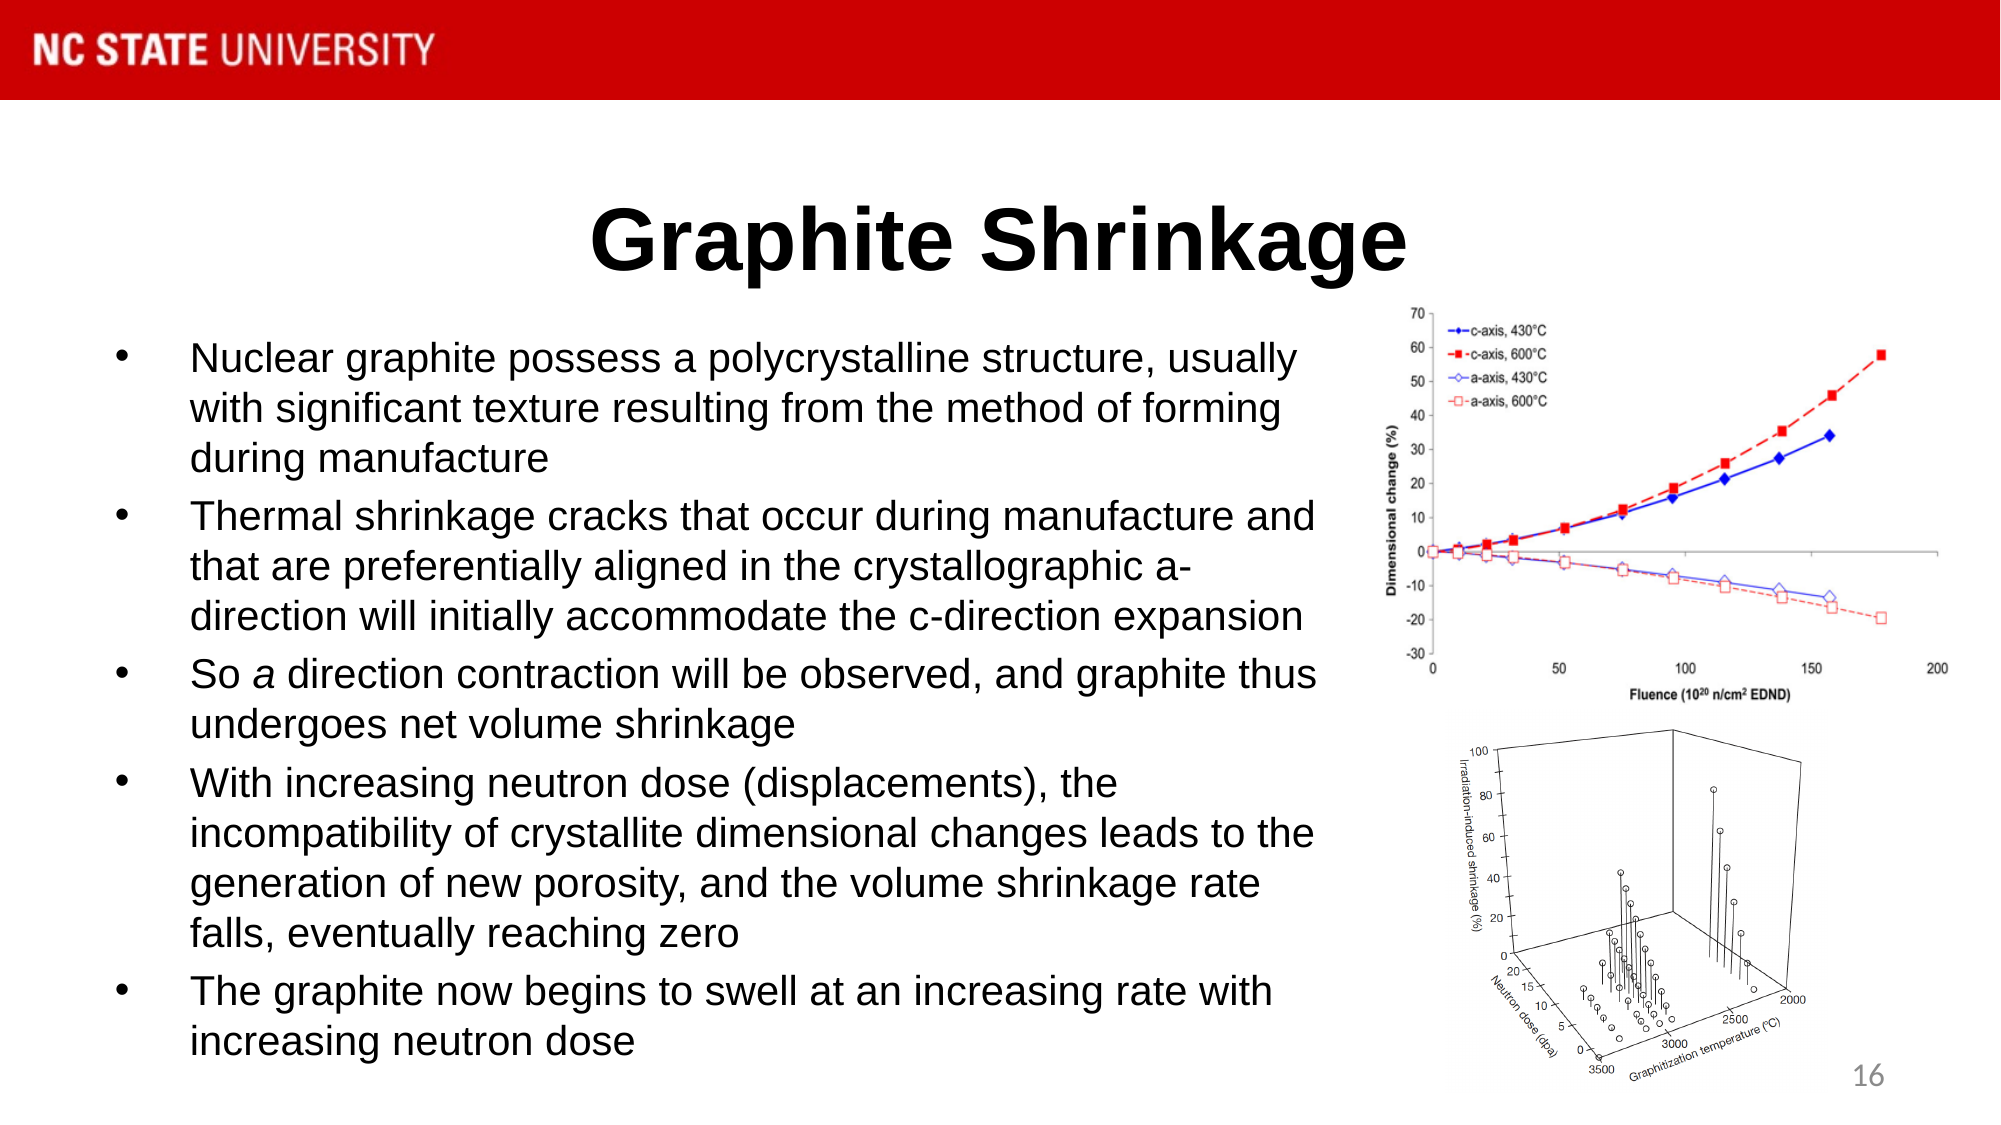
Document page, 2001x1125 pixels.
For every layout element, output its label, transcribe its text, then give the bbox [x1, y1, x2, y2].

picture [1445, 709, 1828, 1094]
picture [1383, 305, 1950, 705]
title Graphite Shrinkage [99, 147, 1900, 323]
slide_number 16 [1433, 1042, 1900, 1103]
picture [0, 0, 2001, 100]
list Nuclear graphite possess a polycrystalline structure, usually with significant texture resulting from the method of forming during manufacture Thermal shrinkage cracks that occur during manufacture and that are preferentially aligned in the crystallographic a-direction will initially accommodate the c-direction expansion So a direction contraction will be observed, and graphite thus undergoes net volume shrinkage With increasing neutron dose (displacements), the incompatibility of crystallite dimensional changes leads to the generation of new porosity, and the volume shrinkage rate falls, eventually reaching zero The graphite now begins to swell at an increasing rate with increasing neutron dose [99, 322, 1334, 1005]
